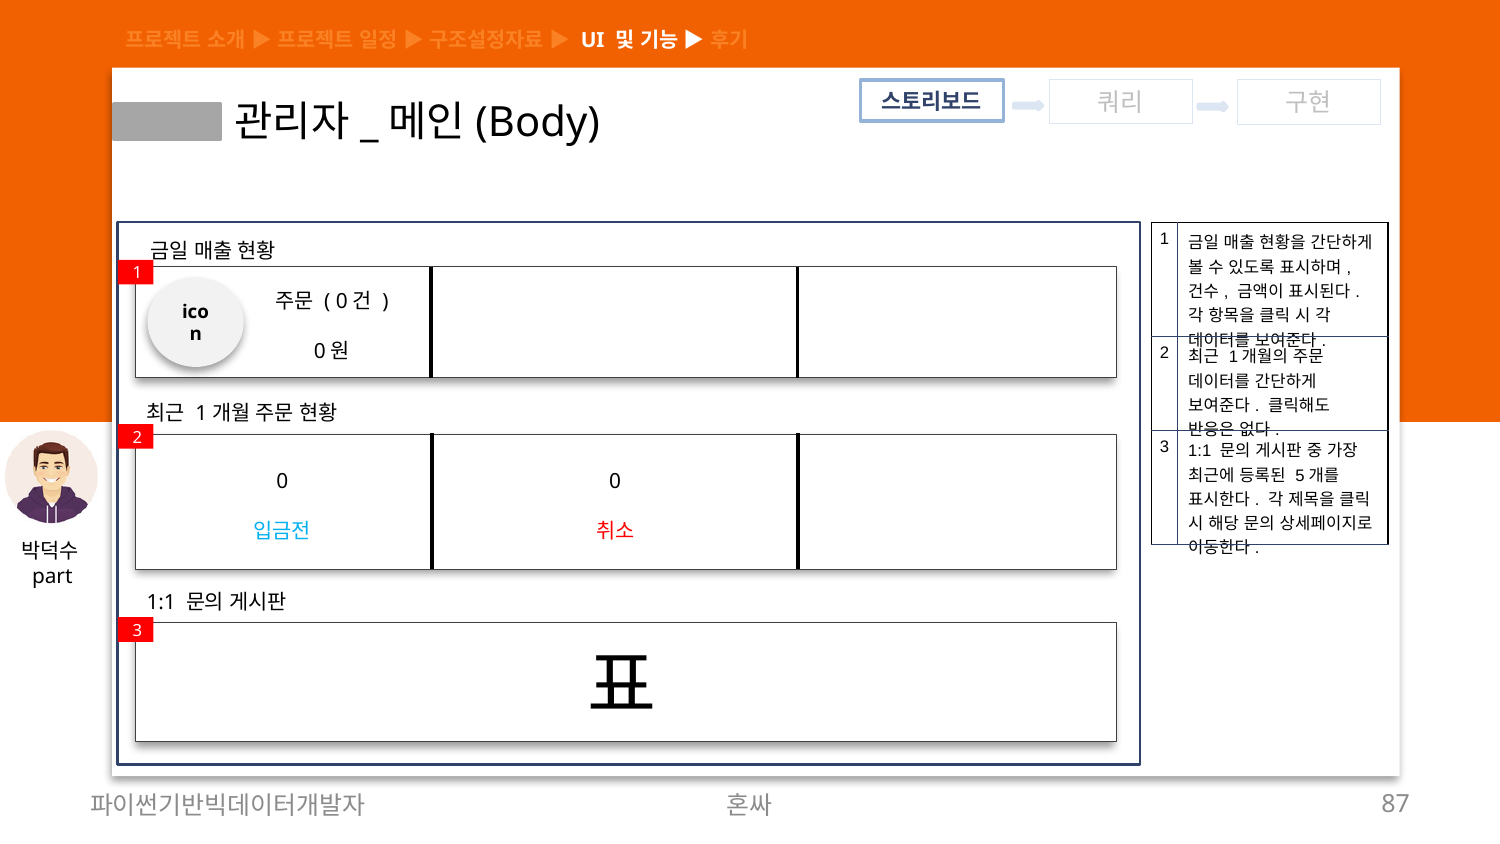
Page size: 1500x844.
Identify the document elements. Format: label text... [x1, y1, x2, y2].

text_box [0, 0, 1500, 424]
text_box [434, 432, 797, 571]
text_box 주문 ( 0건 ) 0원 [260, 280, 415, 370]
picture [1, 425, 103, 529]
text_box 금일 매출 현황 [135, 229, 313, 270]
text_box [115, 220, 1142, 767]
slide_number 파이썬기반빅데이터개발자 [75, 782, 425, 827]
text_box 0 취소 [488, 460, 742, 551]
text_box 3 [116, 615, 155, 644]
text_box [134, 432, 431, 571]
text_box 1:1 문의 게시판 [131, 581, 372, 621]
text_box [134, 264, 1118, 380]
text_box [1196, 100, 1229, 113]
text_box 최근 1개월 주문 현황 [131, 392, 372, 433]
text_box icon [145, 275, 246, 370]
table_cell 2 [1152, 337, 1177, 430]
table_header 1 [1152, 223, 1177, 336]
text_box 관리자_메인(Body) [227, 91, 1400, 149]
text_box 1 [116, 258, 155, 287]
text_box 쿼리 [1049, 79, 1193, 124]
text_box 스토리보드 [860, 80, 1004, 121]
text_box 프로젝트 소개 ▶ 프로젝트 일정 ▶ 구조설정자료 ▶ UI 및 기능 ▶ 후기 [110, 18, 1400, 59]
footer 혼싸 [512, 782, 988, 827]
table_cell 최근 1개월의 주문 데이터를 간단하게 보여준다. 클릭해도 반응은 없다. [1178, 337, 1387, 430]
text_box 0 입금전 [155, 460, 409, 551]
text_box [110, 65, 1402, 778]
slide_number 87 [1074, 782, 1425, 827]
text_box 박덕수part [0, 536, 105, 596]
table_cell 1:1 문의 게시판 중 가장 최근에 등록된 5개를 표시한다. 각 제목을 클릭 시 해당 문의 상세페이지로 이동한다. [1178, 431, 1387, 544]
text_box 2 [116, 422, 155, 451]
text_box [134, 621, 1118, 744]
text_box [800, 432, 1118, 571]
table_cell 3 [1152, 431, 1177, 544]
table_header 금일 매출 현황을 간단하게 볼 수 있도록 표시하며, 건수, 금액이 표시된다. 각 항목을 클릭 시 각 데이터를 보여준다. [1178, 223, 1387, 336]
text_box [112, 102, 222, 141]
text_box 표 [572, 629, 677, 734]
text_box [1012, 99, 1045, 112]
text_box 구현 [1237, 79, 1381, 124]
